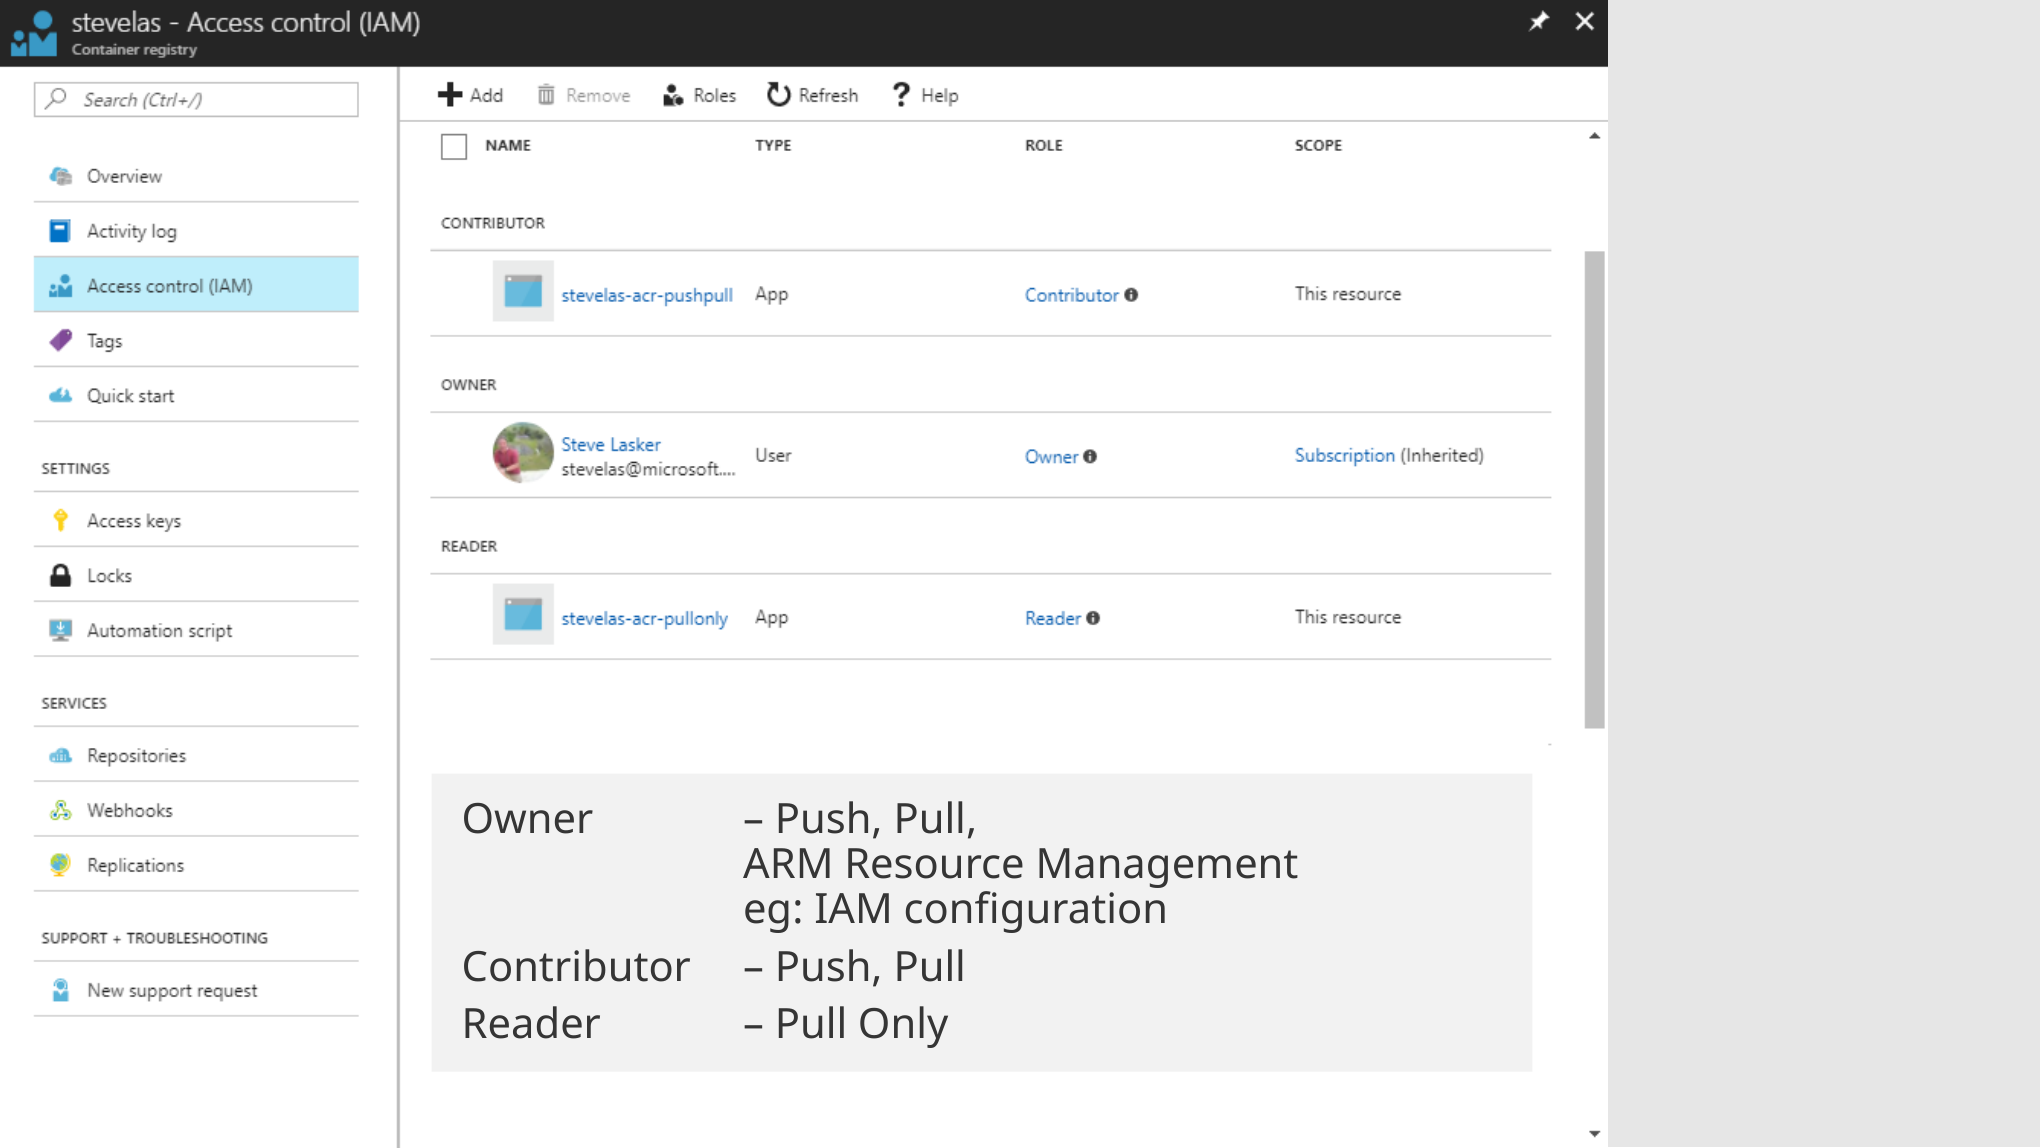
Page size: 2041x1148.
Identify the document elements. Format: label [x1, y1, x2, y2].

picture [0, 0, 1608, 1148]
